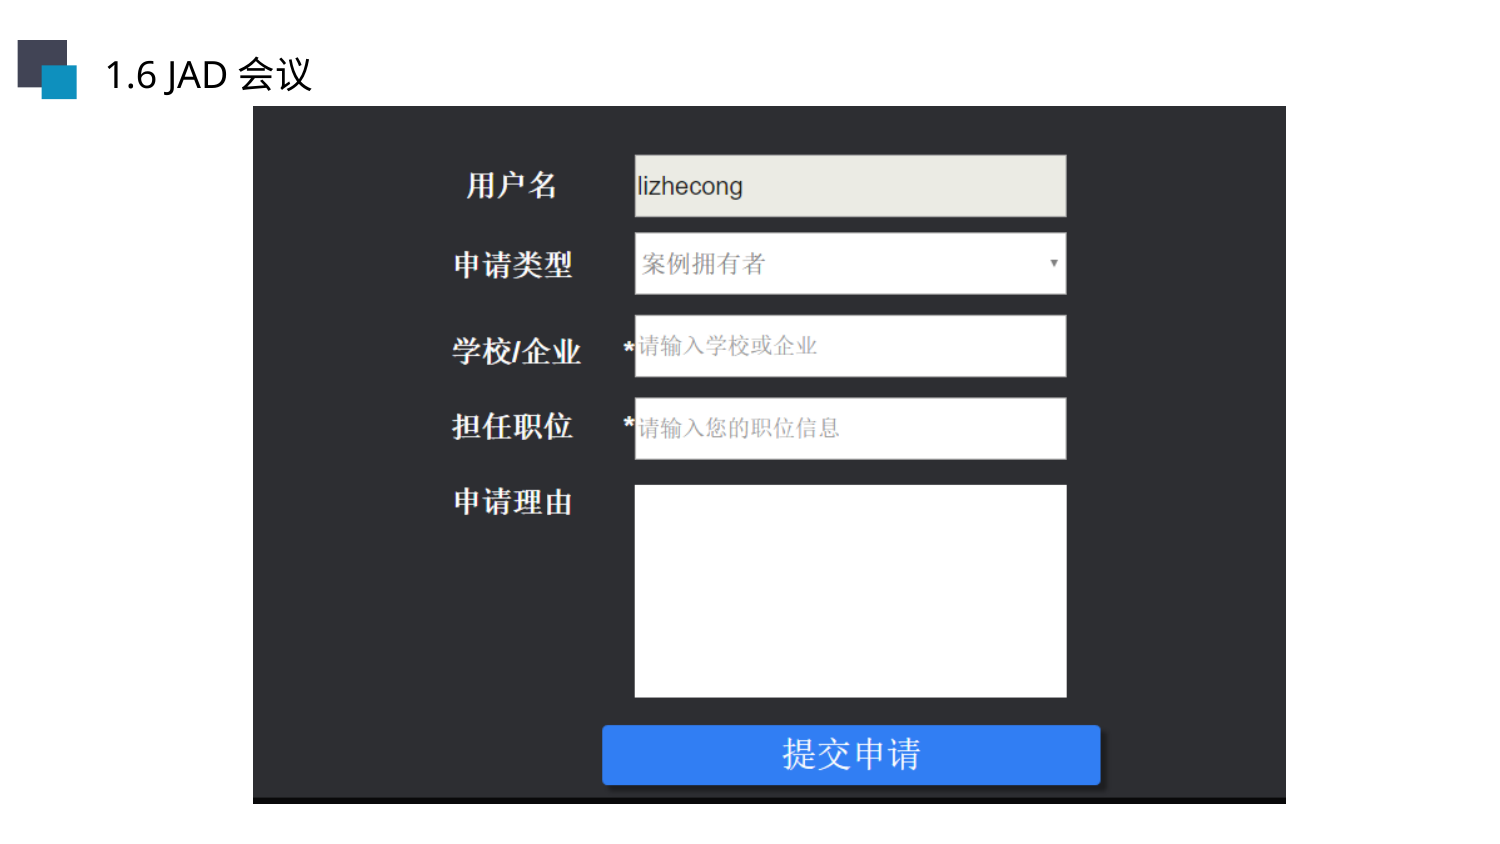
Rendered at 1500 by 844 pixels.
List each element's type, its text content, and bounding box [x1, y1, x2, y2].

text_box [17, 39, 77, 100]
picture [253, 105, 1286, 804]
text_box 1.6 JAD会议 [89, 43, 328, 104]
